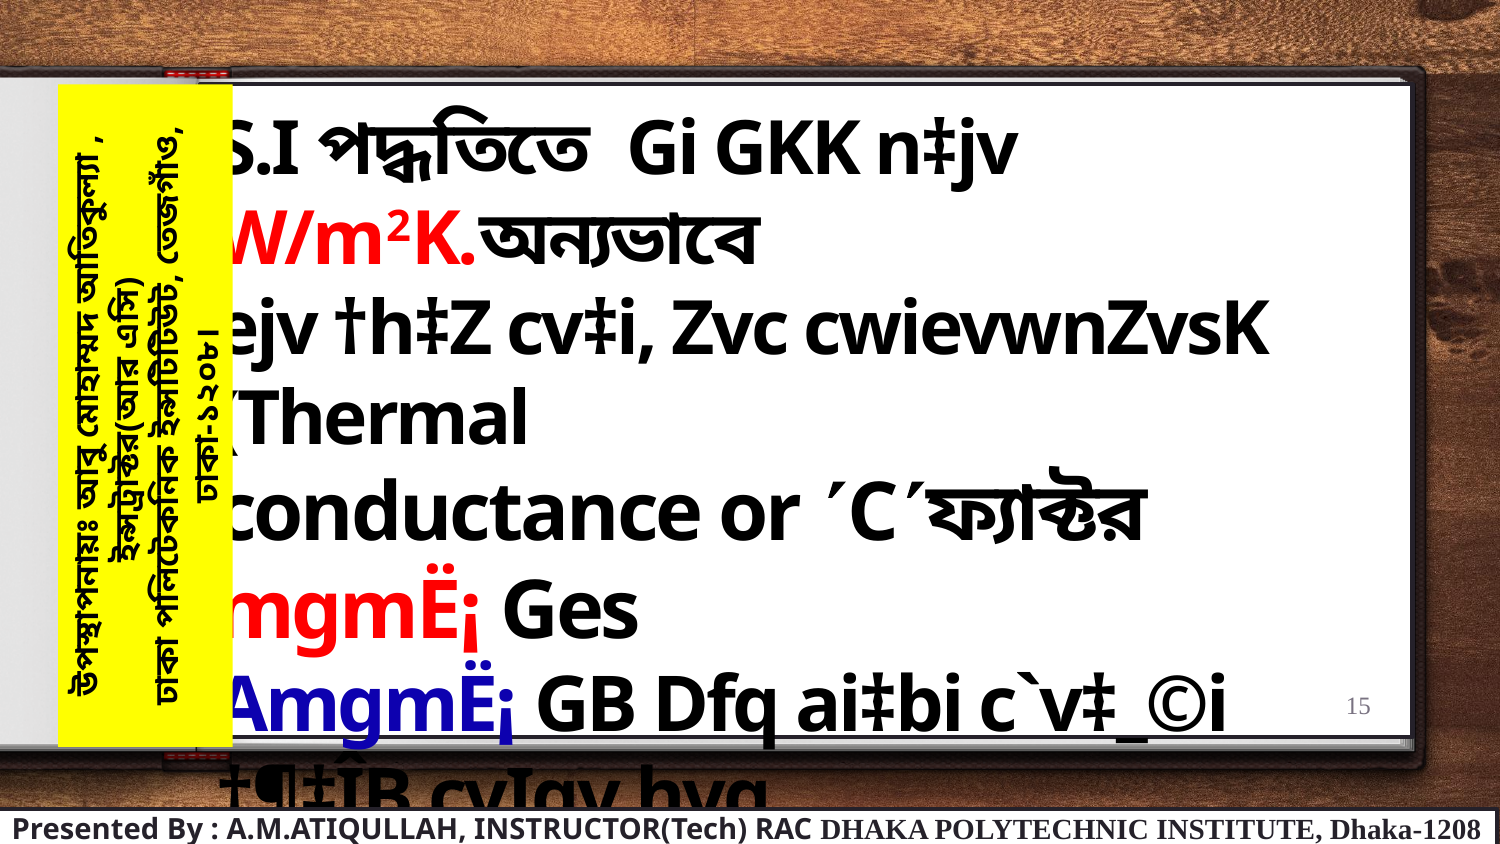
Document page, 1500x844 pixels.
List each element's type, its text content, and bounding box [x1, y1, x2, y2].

text_box Presented By : A.M.ATIQULLAH, INSTRUCTOR(Tech) RAC DHAKA POLYTECHNIC INSTITUTE, Dhaka-1208 [0, 807, 1499, 844]
picture [0, 0, 1500, 844]
subtitle S.I পদ্ধতিতে Gi GKK n‡jv W/m2K.অন্যভাবে ejv †h‡Z cv‡i, Zvc cwievwnZvsK (Thermal conductance or Cফ্যাক্টর mgmË¡ Ges AmgmË¡ GB Dfq ai‡bi c`v‡_©i †¶‡ÎB cvIqv hvq Ges Gi gvb IqvU/eM©wgUvi †Kjwfb (W/m2k) Øviv cÖKvk Kiv nq| Z‡e Gi gvb c`v‡_©i wbw`©ó †Kvb পুরুত্বের †¶‡Î প্রযোজ্য। [198, 82, 1415, 739]
text_box উপস্থাপনায়ঃ আবু মোহাম্মদ আতিকুল্যা , ইন্সট্রাক্টর(আর এসি) ঢাকা পলিটেকনিক ইন্সটিটিউট, তেজগাঁও, ঢাকা-১২০৮। [58, 84, 233, 747]
slide_number 15 [1295, 672, 1386, 737]
